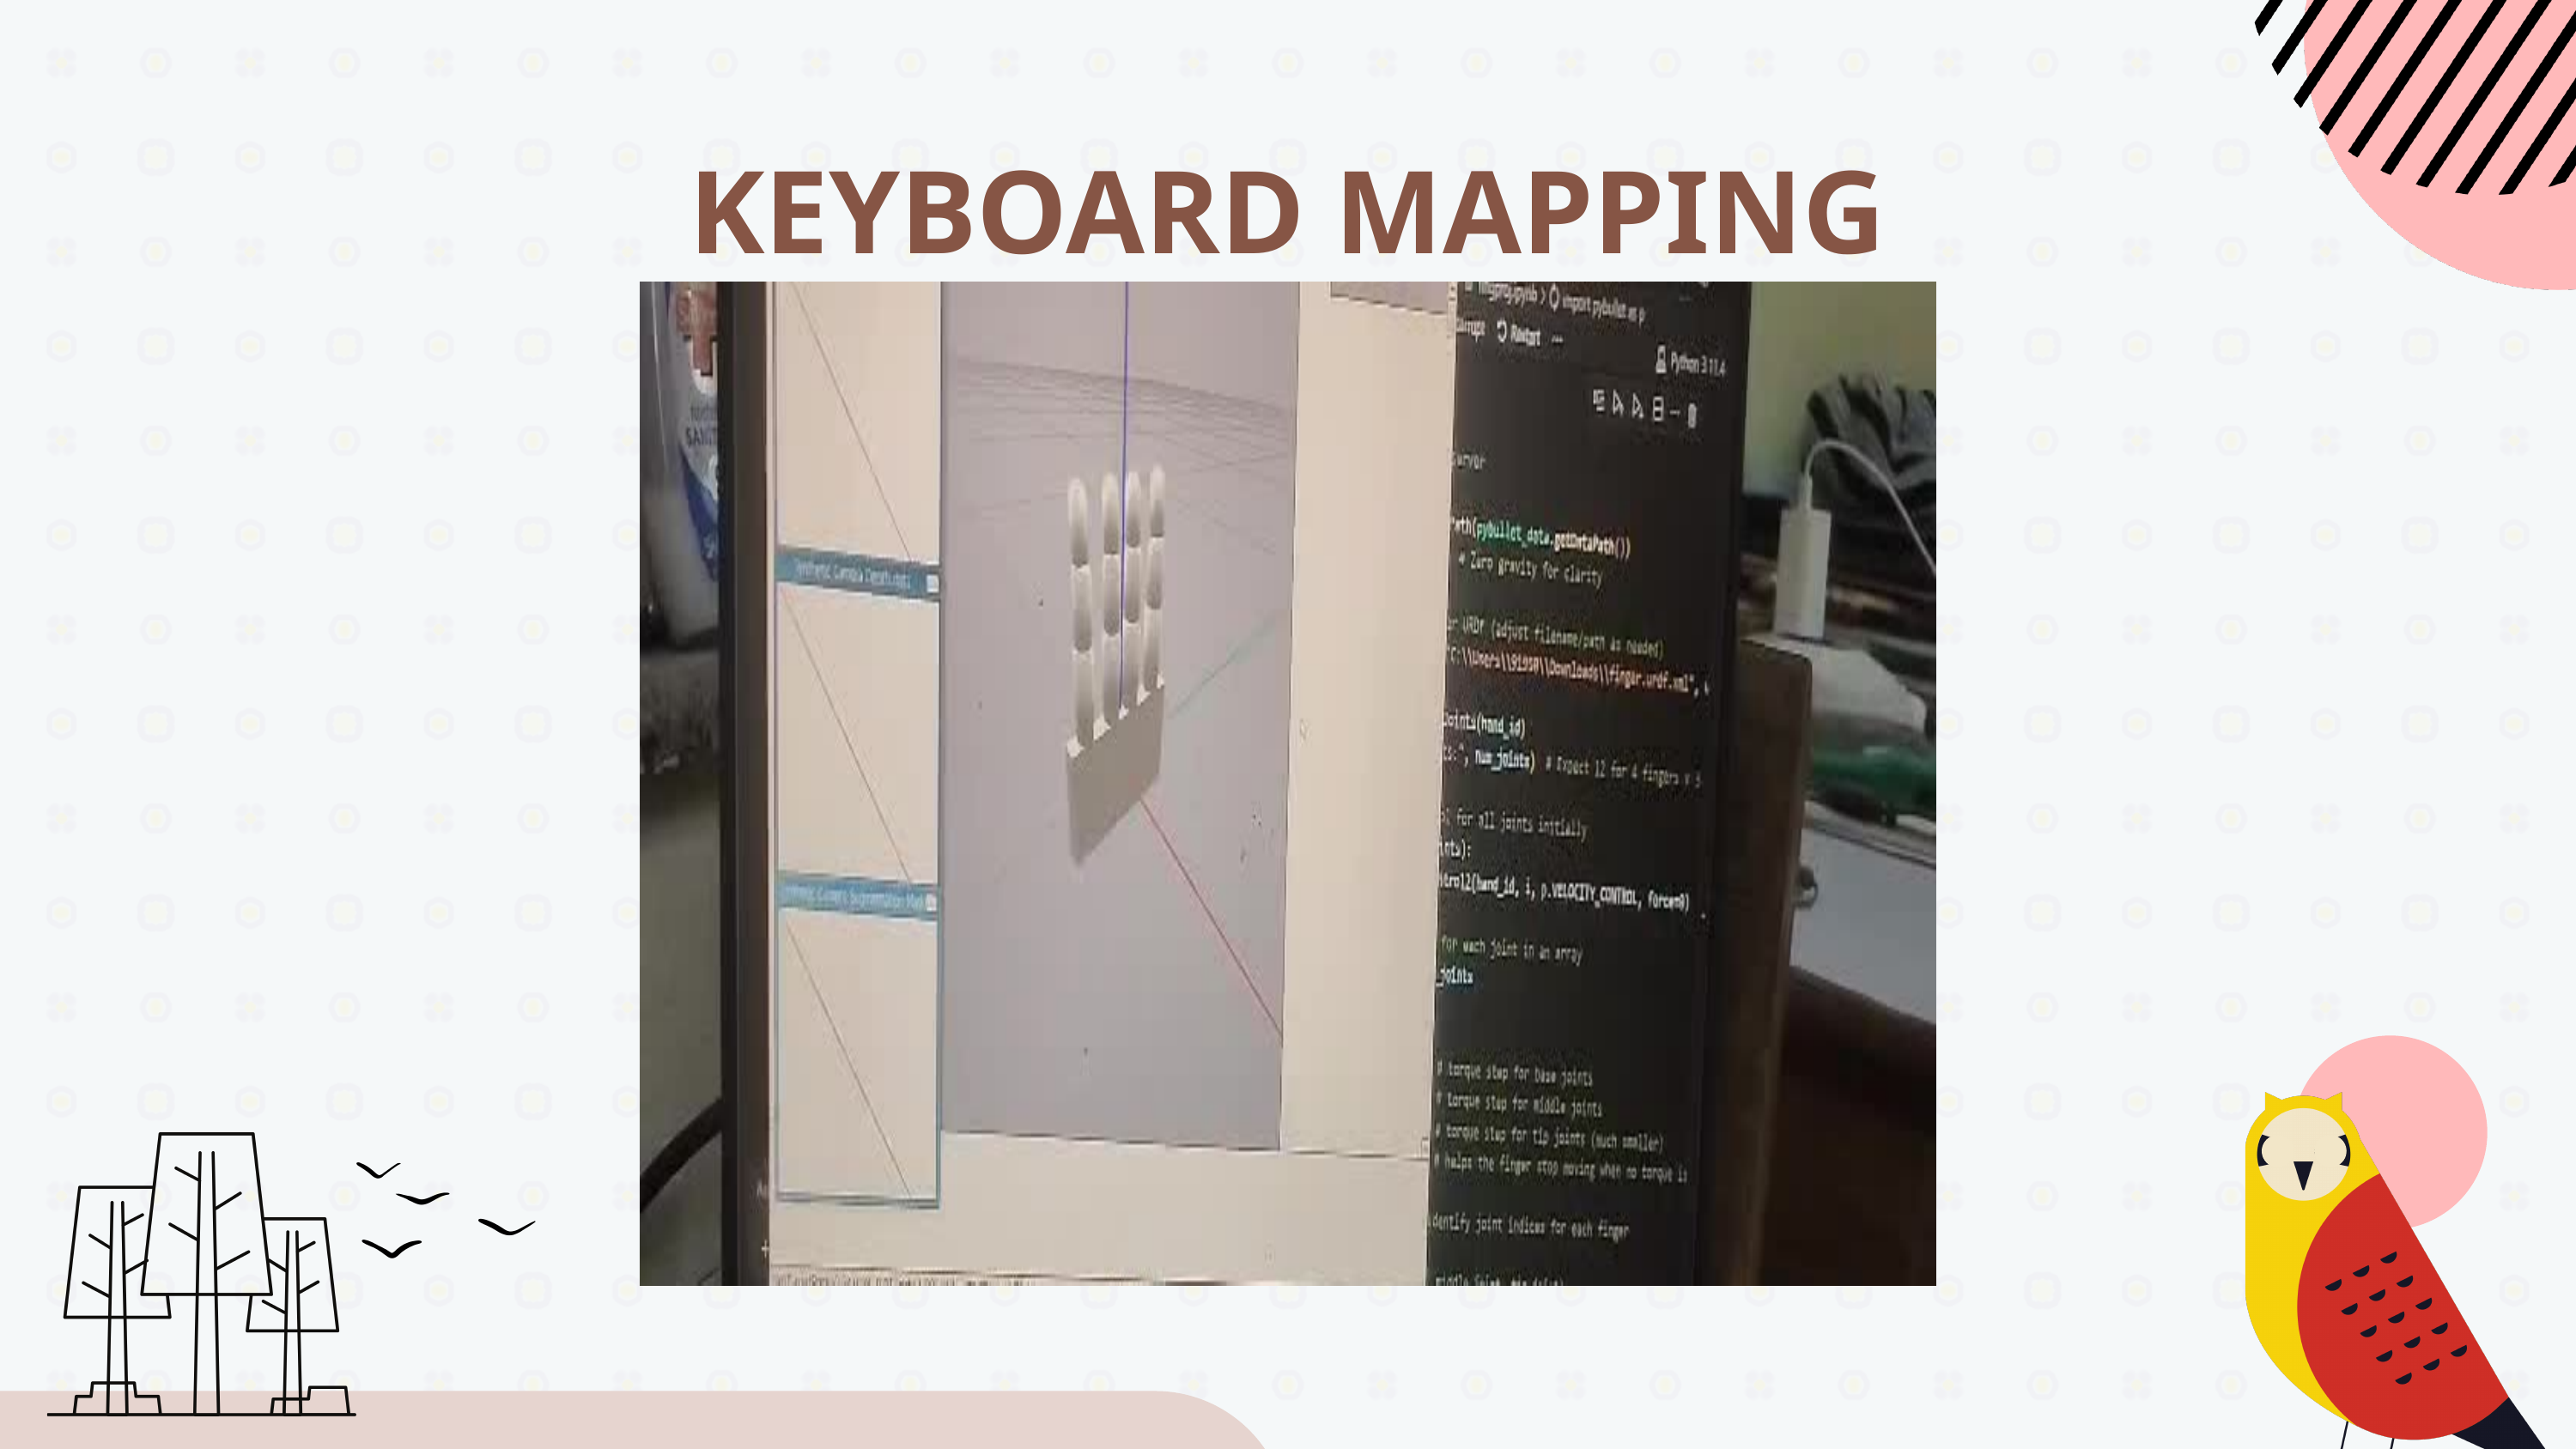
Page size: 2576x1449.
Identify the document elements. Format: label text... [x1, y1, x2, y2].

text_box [0, 1391, 1289, 1449]
text_box [356, 1162, 537, 1258]
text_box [2245, 1092, 2555, 1449]
text_box [46, 1132, 357, 1390]
text_box [2245, 0, 2576, 290]
text_box KEYBOARD MAPPING [490, 162, 2056, 277]
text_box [639, 281, 1937, 1288]
text_box [0, 0, 2576, 1449]
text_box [2293, 1035, 2488, 1090]
